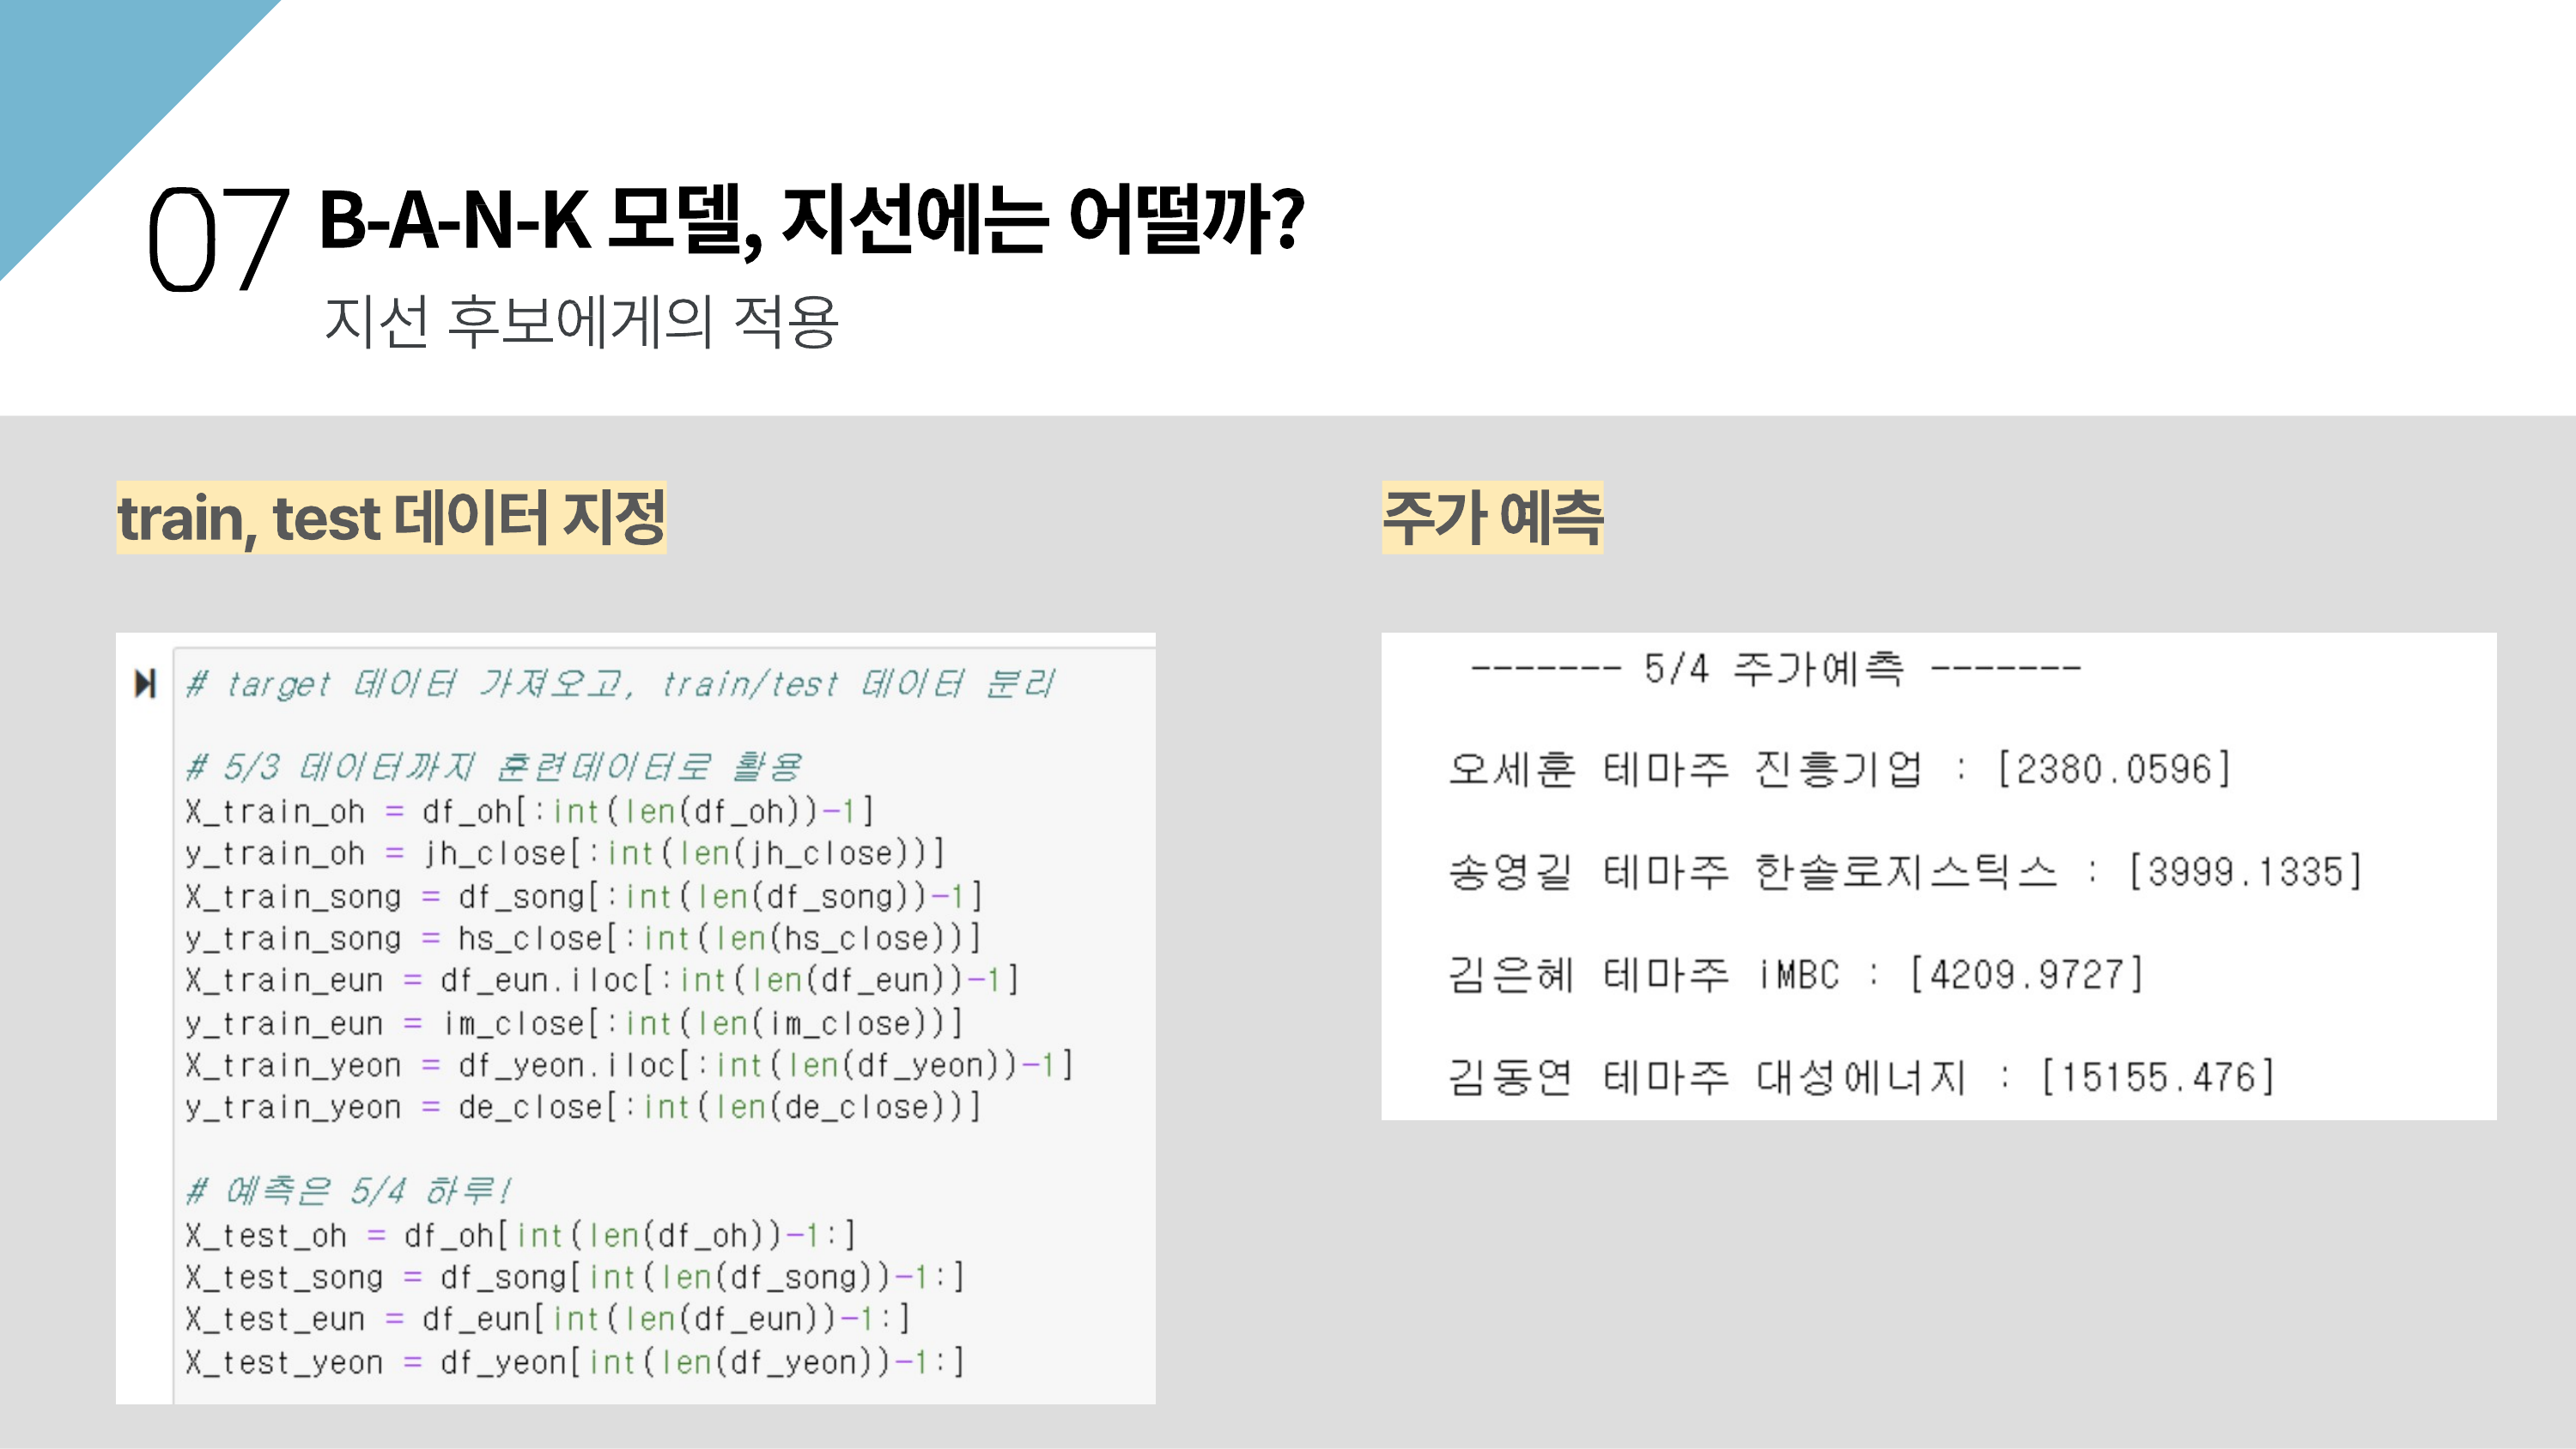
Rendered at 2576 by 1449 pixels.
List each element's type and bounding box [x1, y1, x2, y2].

text_box [609, 188, 674, 246]
text_box [388, 190, 440, 248]
text_box [1382, 480, 1605, 555]
text_box [545, 190, 592, 248]
text_box [669, 299, 698, 324]
text_box [466, 190, 511, 248]
text_box [366, 294, 371, 349]
text_box [1202, 190, 1226, 240]
text_box [744, 233, 762, 264]
text_box [368, 221, 390, 230]
text_box [456, 307, 491, 326]
text_box [705, 294, 710, 349]
text_box [653, 294, 658, 349]
text_box [116, 480, 667, 555]
text_box [679, 186, 710, 219]
text_box [223, 188, 289, 291]
text_box [831, 183, 842, 255]
text_box [325, 300, 360, 339]
text_box [849, 187, 893, 227]
text_box [886, 183, 910, 236]
text_box [517, 221, 539, 230]
text_box [918, 184, 964, 252]
text_box [993, 185, 1042, 211]
text_box [702, 184, 724, 221]
text_box [1147, 221, 1200, 254]
text_box [1272, 188, 1304, 228]
text_box [558, 296, 593, 347]
text_box [611, 296, 647, 346]
picture [116, 633, 1157, 1404]
text_box [599, 294, 604, 349]
text_box [1138, 186, 1158, 218]
text_box [408, 294, 425, 336]
text_box [449, 330, 499, 349]
text_box [727, 183, 738, 221]
text_box [149, 187, 216, 293]
picture [1382, 633, 2497, 1121]
text_box [452, 294, 496, 305]
text_box [735, 299, 768, 327]
text_box [1223, 190, 1245, 245]
text_box [969, 183, 979, 255]
text_box [322, 190, 366, 248]
text_box [984, 217, 1049, 227]
text_box [1160, 186, 1182, 218]
text_box [1250, 183, 1271, 255]
text_box [688, 222, 740, 254]
text_box [781, 190, 829, 241]
text_box [789, 295, 839, 325]
text_box [390, 330, 426, 348]
text_box [1071, 183, 1130, 255]
text_box [0, 0, 282, 282]
text_box [743, 330, 780, 349]
text_box [862, 230, 912, 253]
text_box [665, 331, 703, 337]
text_box [438, 221, 460, 230]
text_box [503, 299, 553, 343]
text_box [763, 294, 780, 328]
text_box [1176, 183, 1198, 220]
text_box [1279, 233, 1295, 249]
text_box [380, 298, 412, 328]
text_box [794, 330, 833, 349]
text_box [992, 231, 1043, 253]
